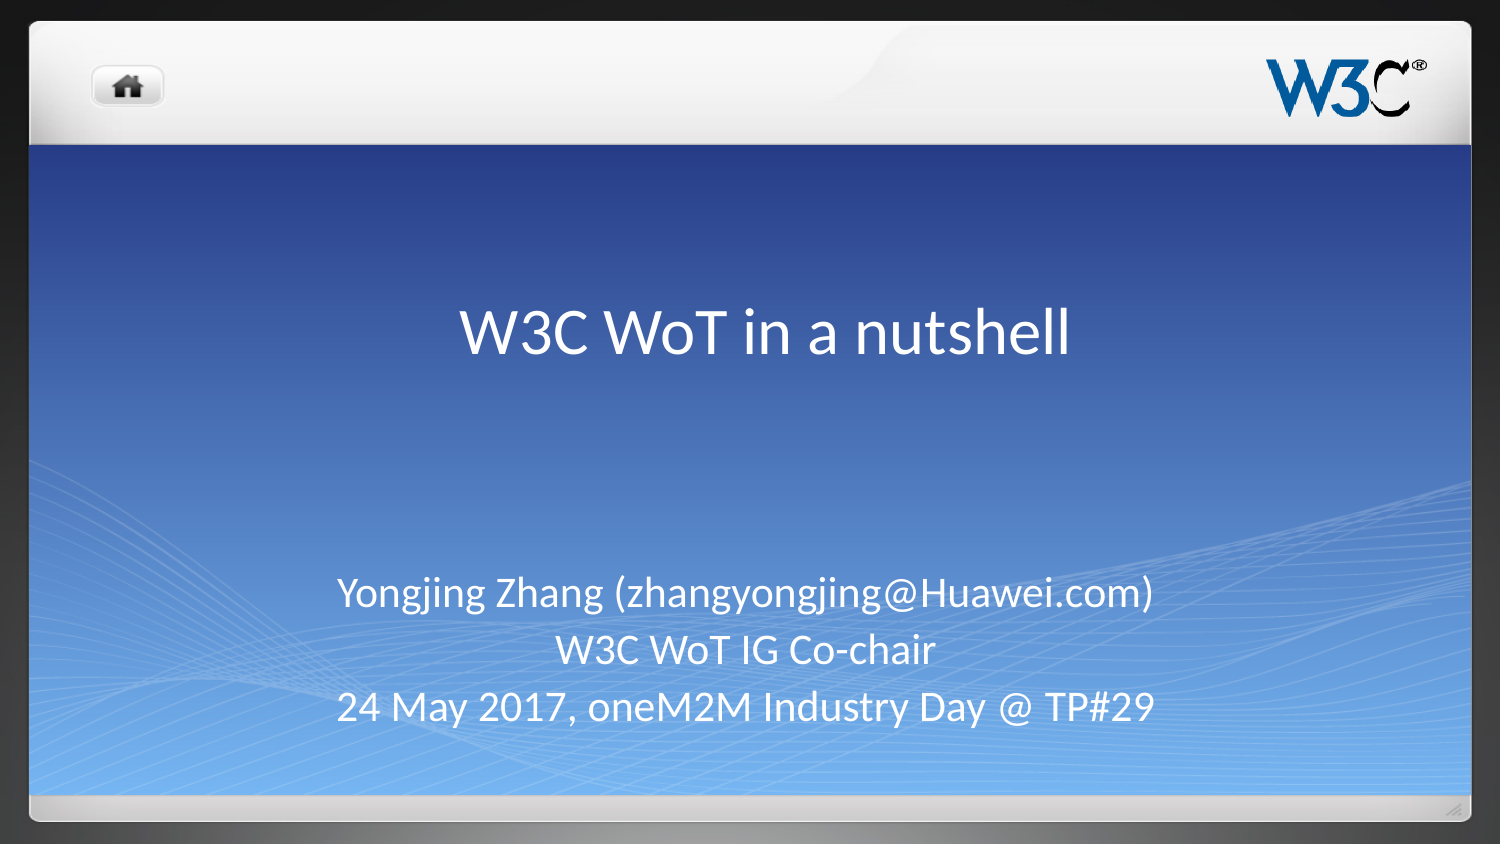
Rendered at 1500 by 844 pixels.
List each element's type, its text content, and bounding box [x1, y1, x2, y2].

picture [0, 0, 1500, 844]
title W3C WoT in a nutshell [99, 280, 1433, 472]
subtitle Yongjing Zhang (zhangyongjing@Huawei.com) W3C WoT IG Co-chair 24 May 2017, oneM2M Industry Day @ TP#29 [59, 556, 1433, 762]
